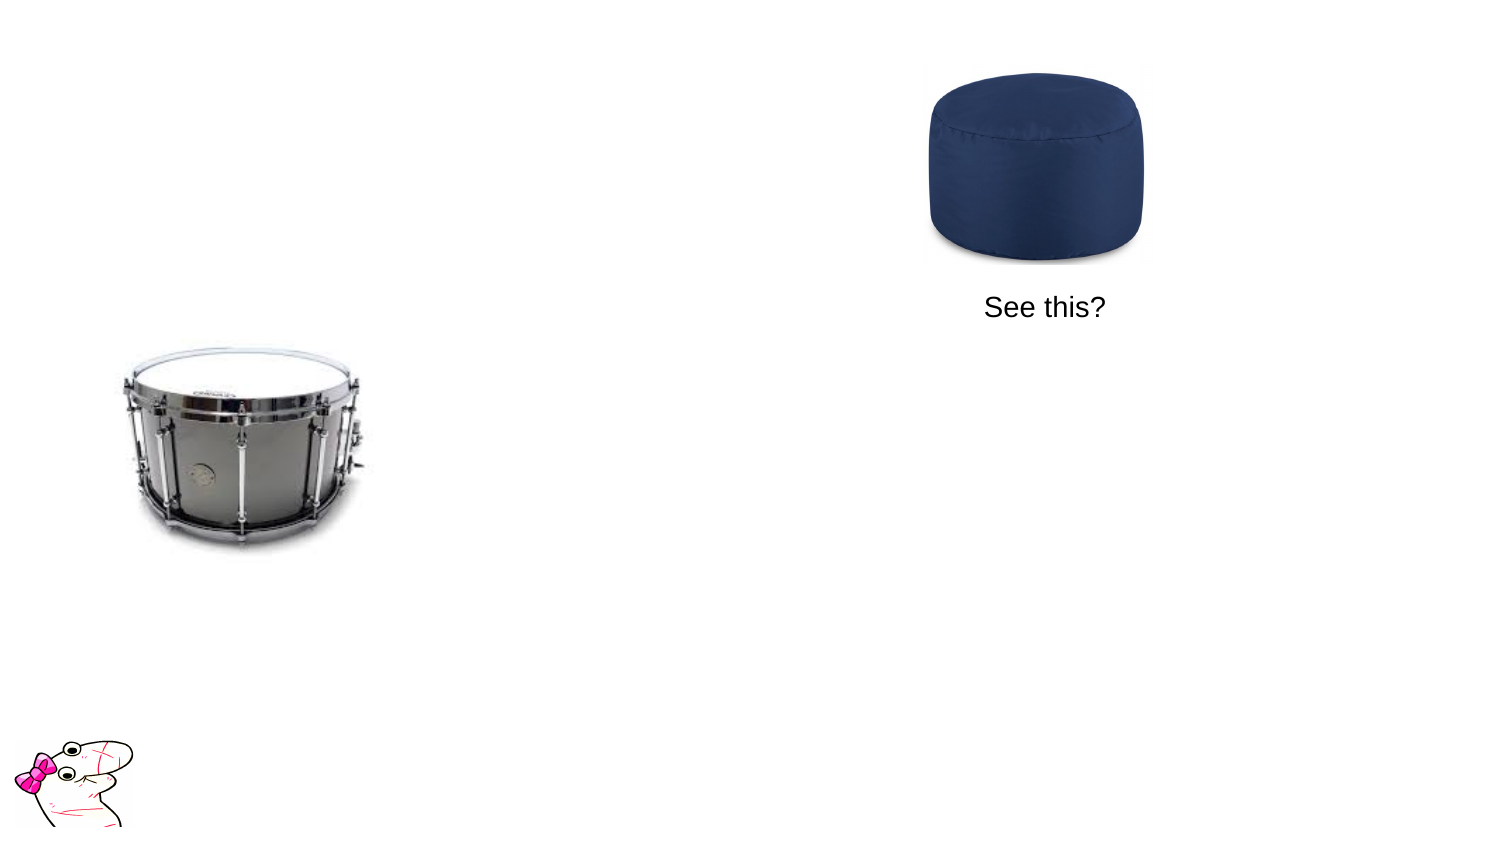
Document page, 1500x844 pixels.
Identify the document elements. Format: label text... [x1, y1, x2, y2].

picture [47, 317, 434, 575]
picture [921, 64, 1153, 265]
text_box See this? [968, 273, 1359, 339]
picture [14, 739, 134, 827]
